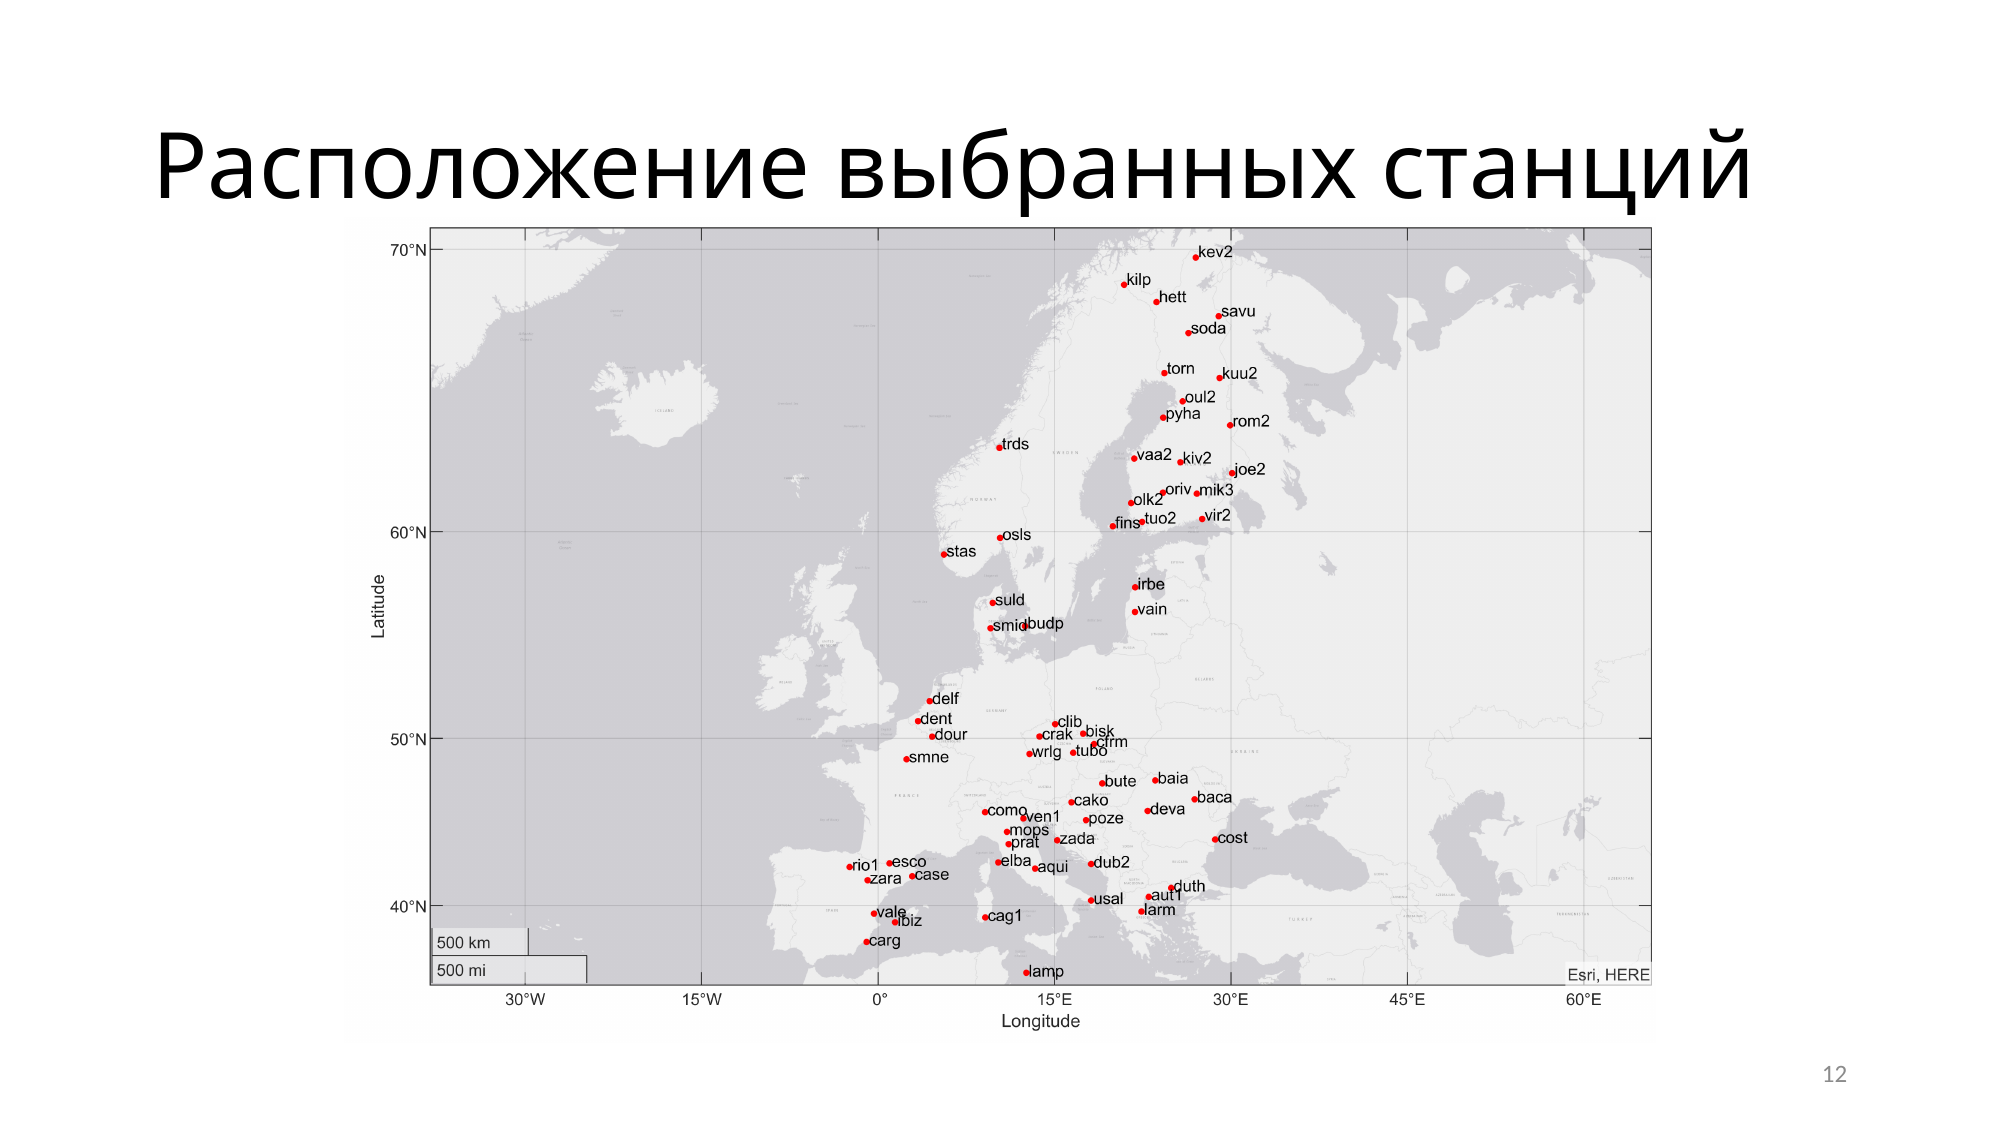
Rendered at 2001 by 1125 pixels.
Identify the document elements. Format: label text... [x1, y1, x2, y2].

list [344, 216, 1656, 1043]
slide_number 12 [1412, 1042, 1863, 1103]
title Расположение выбранных станций [137, 59, 1863, 278]
